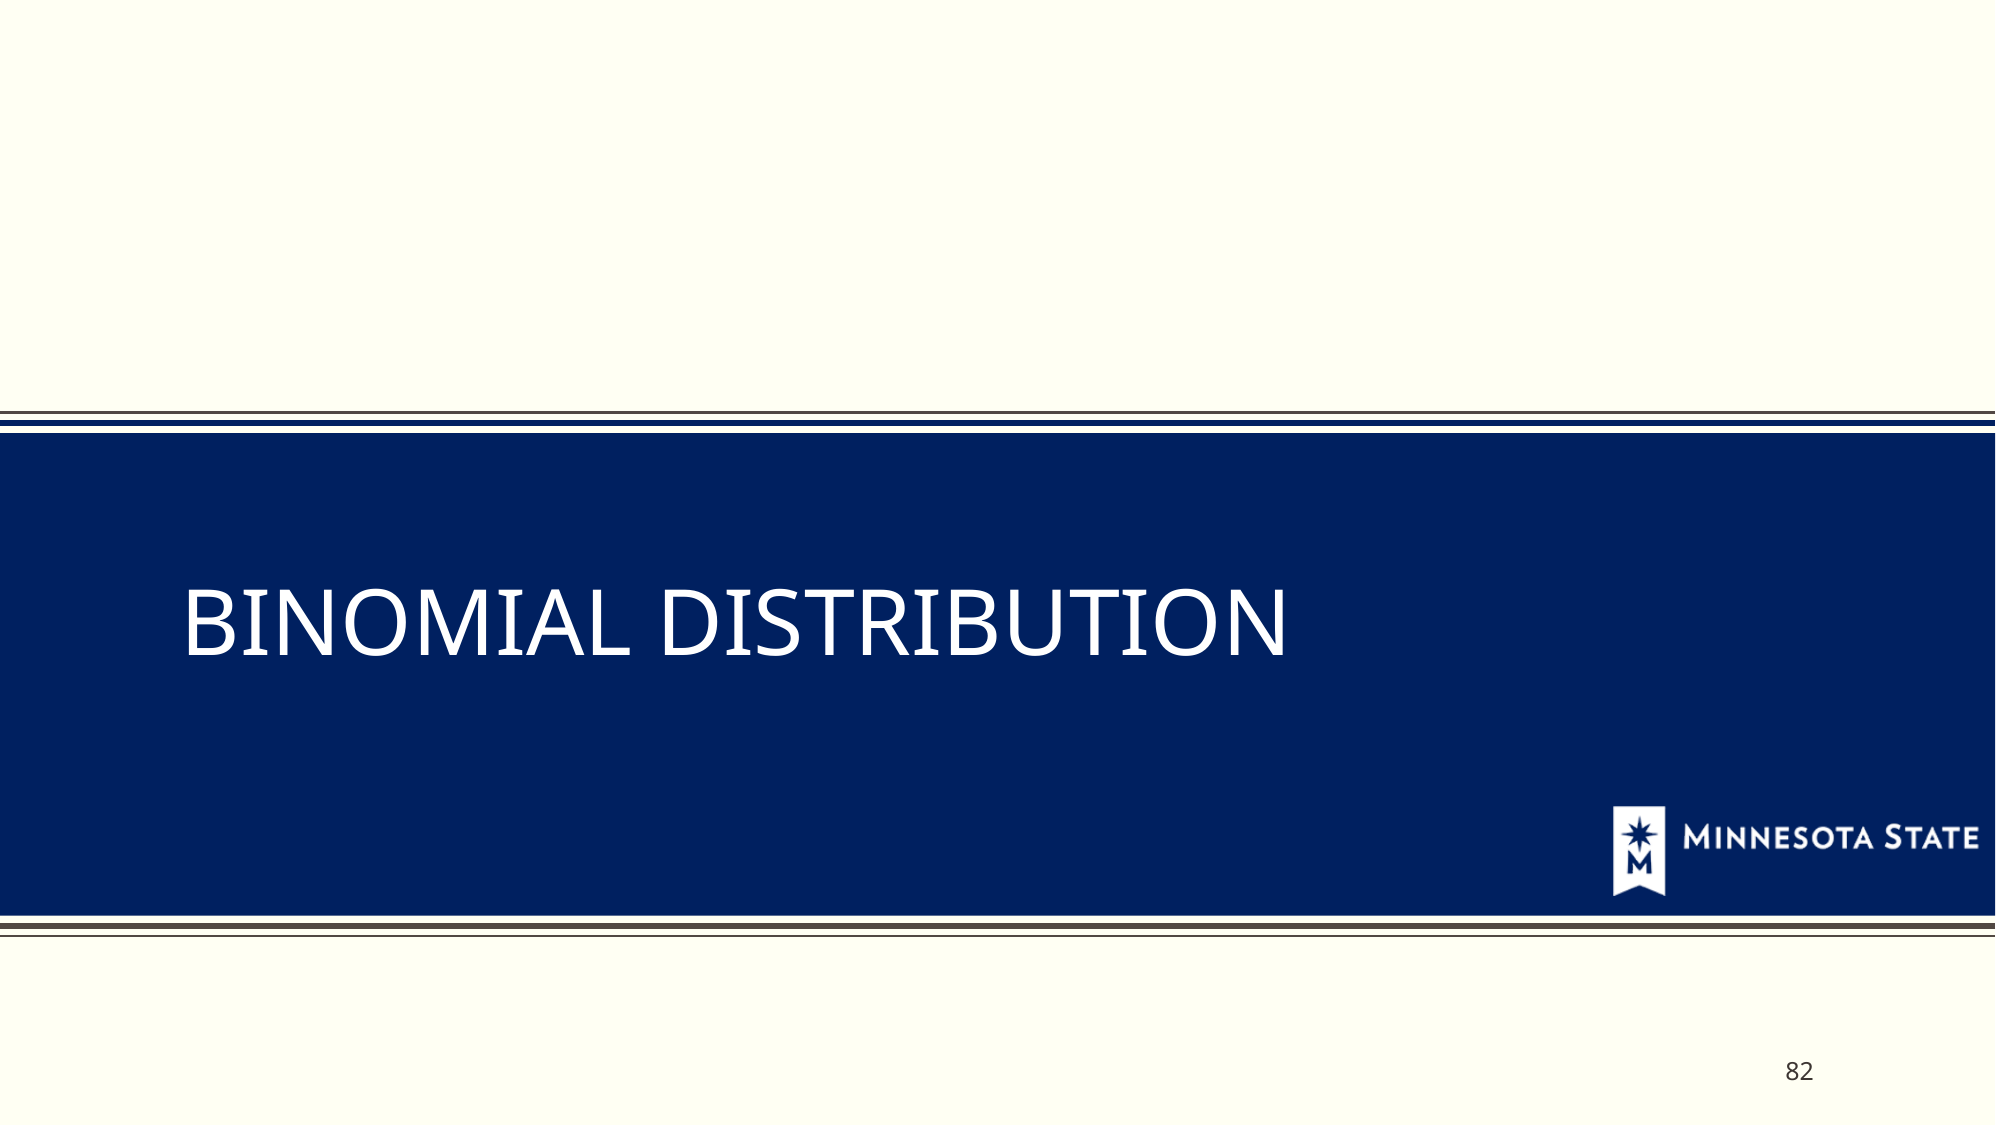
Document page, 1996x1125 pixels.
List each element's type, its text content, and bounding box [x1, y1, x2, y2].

title Binomial Distribution [180, 487, 1829, 764]
picture [1613, 806, 1982, 896]
slide_number 82 [1514, 1042, 1814, 1103]
